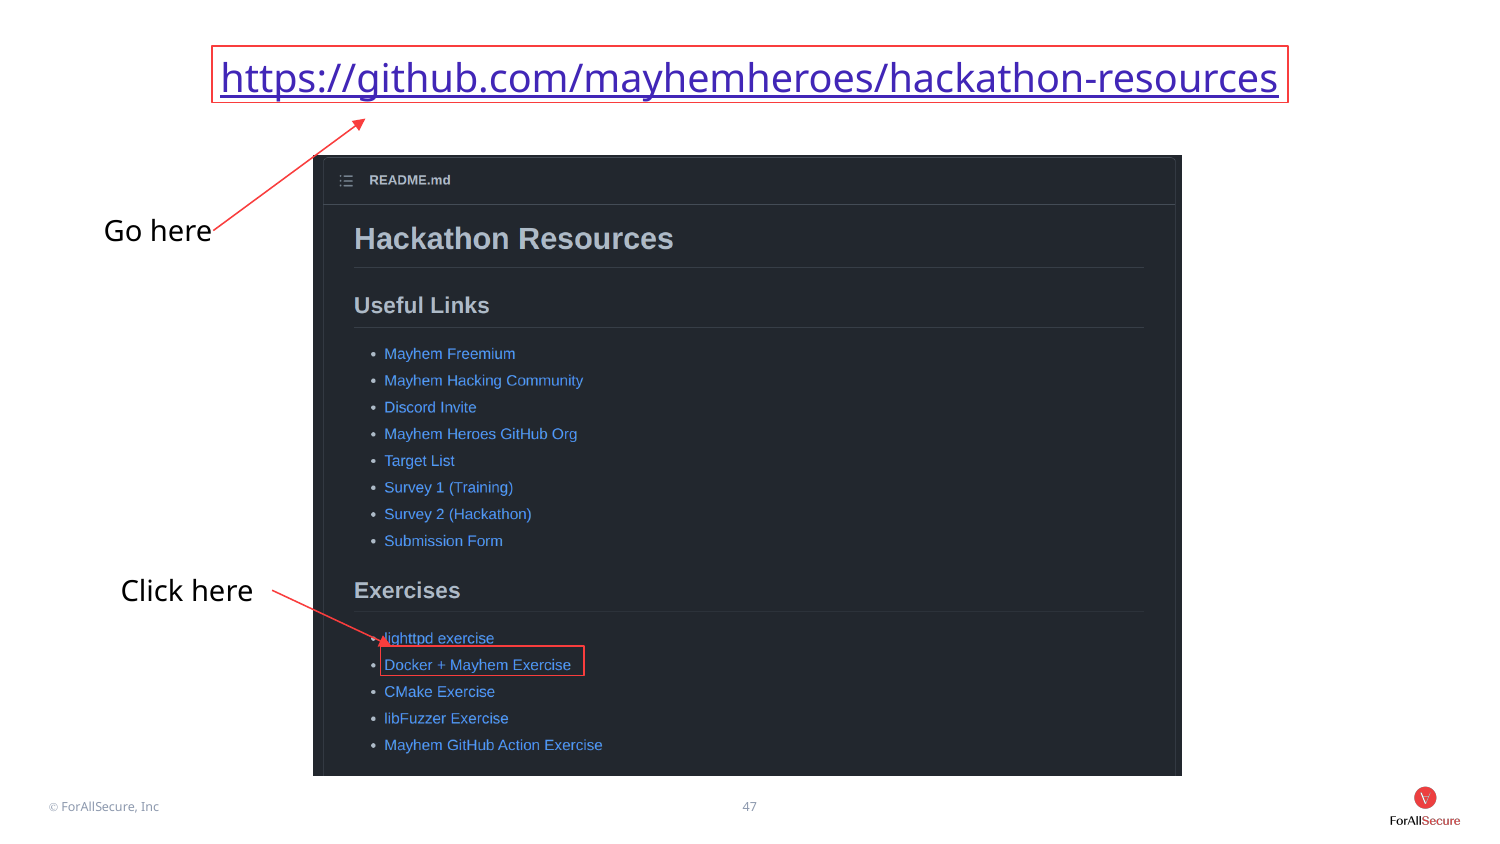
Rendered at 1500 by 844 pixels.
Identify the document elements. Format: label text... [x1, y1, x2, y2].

text_box Go here [88, 197, 256, 263]
picture [312, 155, 1183, 776]
picture [1387, 786, 1463, 826]
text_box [271, 590, 392, 647]
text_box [213, 118, 366, 231]
title https://github.com/mayhemheroes/hackathon-resources [75, 37, 1425, 142]
text_box Click here [105, 557, 273, 623]
